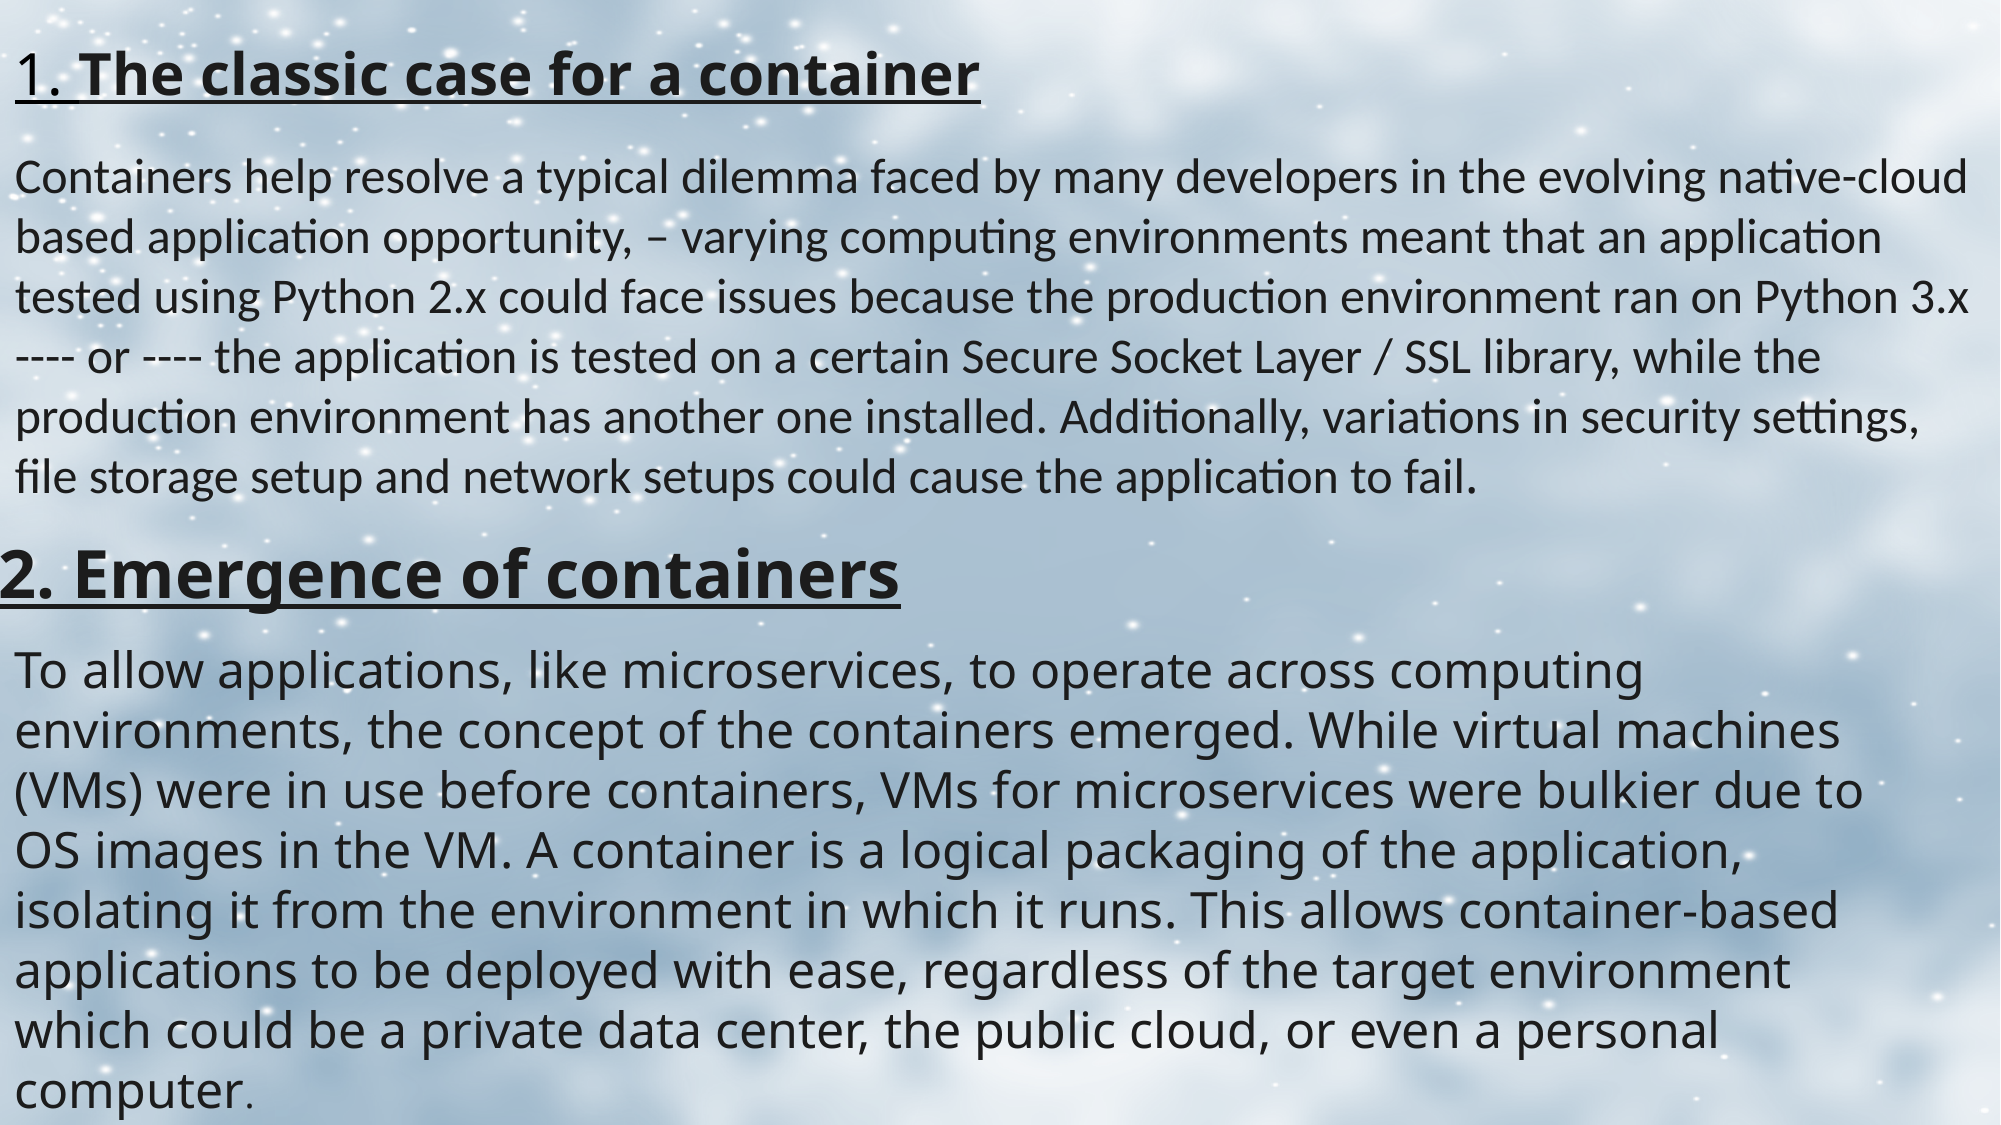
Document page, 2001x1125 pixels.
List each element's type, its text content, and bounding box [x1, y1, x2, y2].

text_box 1. The classic case for a container [0, 29, 1147, 135]
text_box Containers help resolve a typical dilemma faced by many developers in the evolving native-cloud based application opportunity, – varying computing environments meant that an application tested using Python 2.x could face issues because the production environment ran on Python 3.x ---- or ---- the application is tested on a certain Secure Socket Layer / SSL library, while the production environment has another one installed. Additionally, variations in security settings, file storage setup and network setups could cause the application to fail. [0, 135, 2000, 511]
text_box To allow applications, like microservices, to operate across computing environments, the concept of the containers emerged. While virtual machines (VMs) were in use before containers, VMs for microservices were bulkier due to OS images in the VM. A container is a logical packaging of the application, isolating it from the environment in which it runs. This allows container-based applications to be deployed with ease, regardless of the target environment which could be a private data center, the public cloud, or even a personal computer. [0, 631, 1888, 1125]
picture [0, 0, 2001, 1125]
text_box 2. Emergence of containers [0, 524, 1000, 620]
